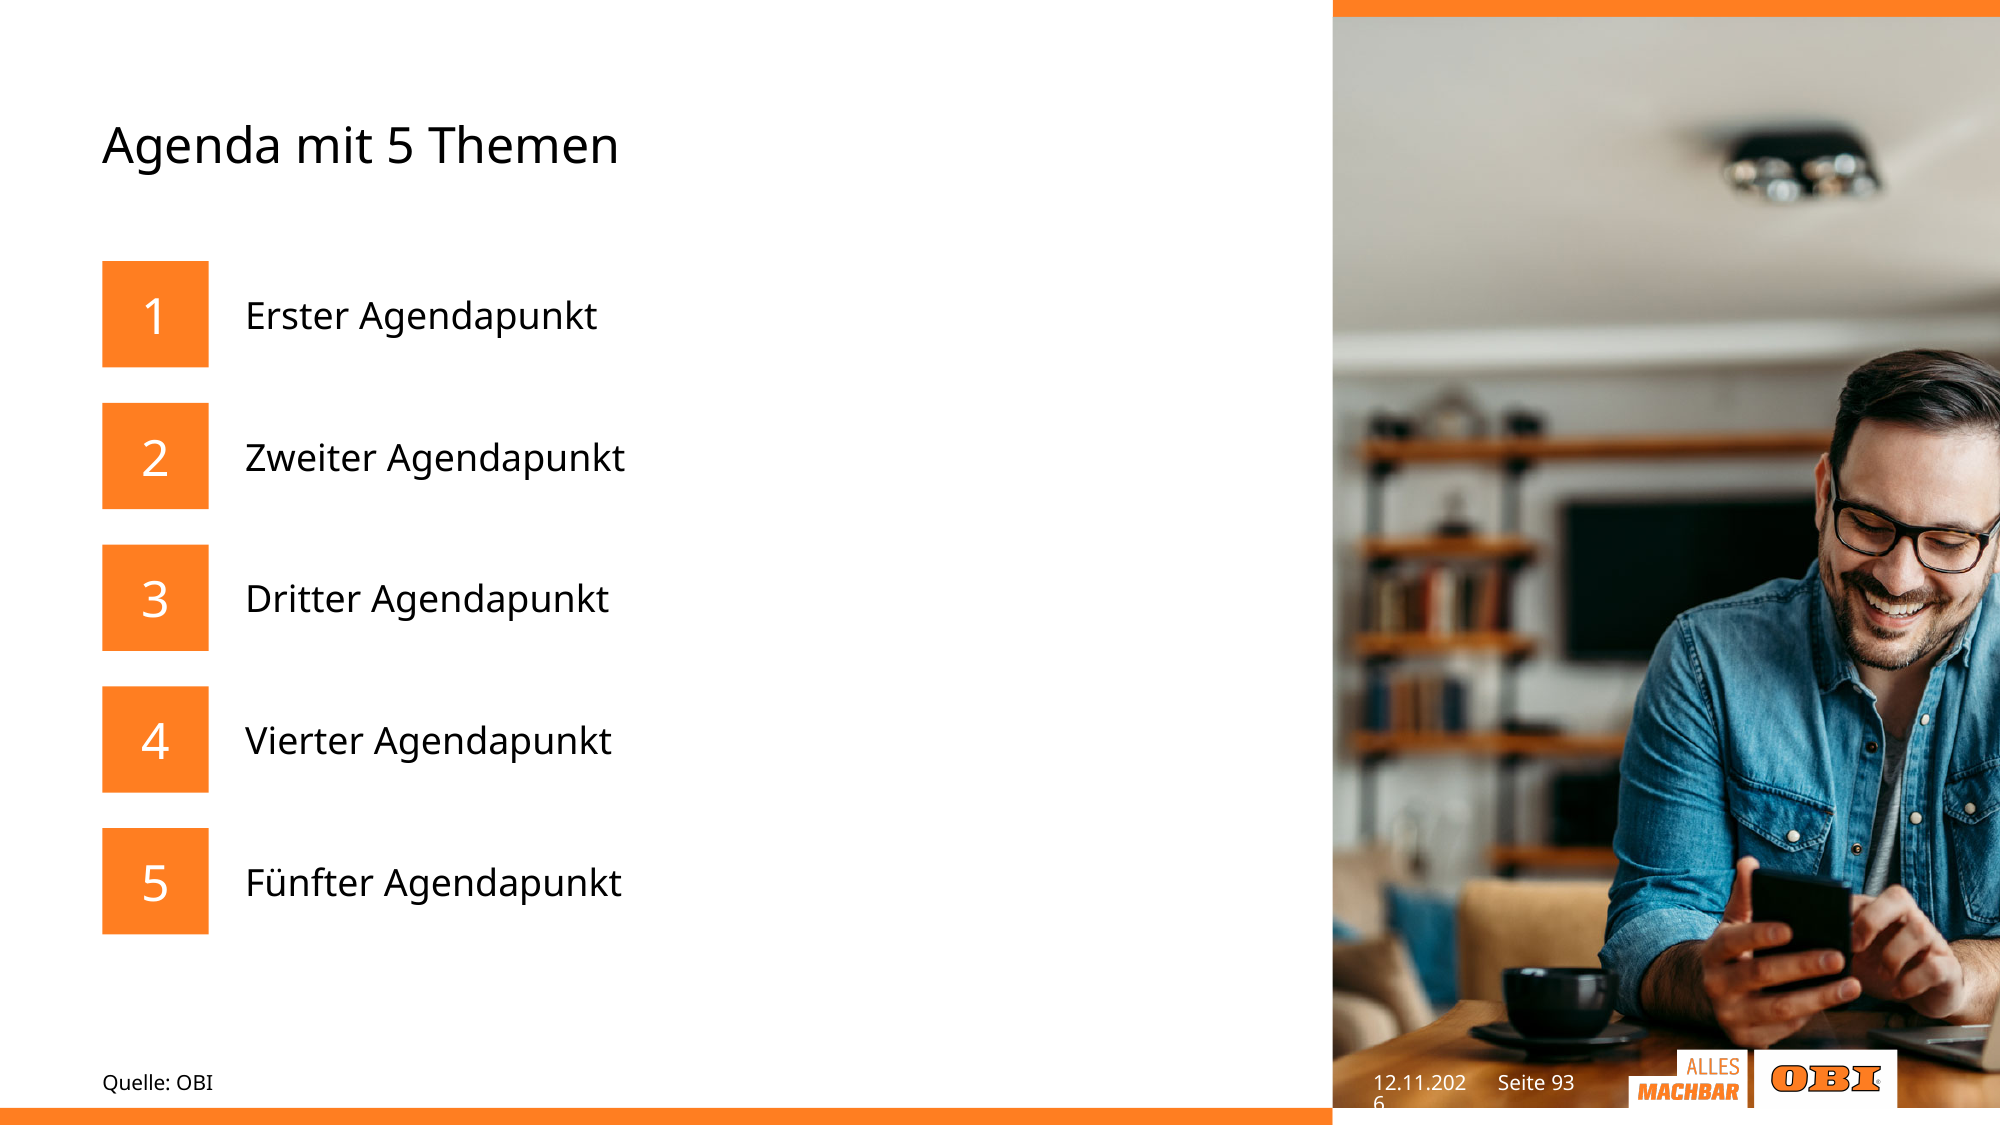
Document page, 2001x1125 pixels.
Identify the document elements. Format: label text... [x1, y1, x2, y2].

list 3 [102, 544, 209, 651]
picture [1971, 739, 1978, 763]
list 1 [102, 261, 209, 368]
footer Quelle: OBI [102, 1071, 1271, 1097]
list 2 [102, 402, 209, 510]
list Vierter Agendapunkt [245, 716, 1271, 763]
list Erster Agendapunkt [245, 291, 1271, 337]
list 4 [102, 686, 209, 793]
list Fünfter Agendapunkt [245, 858, 1271, 904]
picture [1332, 16, 2000, 1109]
title Agenda mit 5 Themen [102, 112, 1271, 174]
list Zweiter Agendapunkt [245, 433, 1271, 479]
list 5 [102, 828, 209, 935]
list Dritter Agendapunkt [245, 575, 1271, 621]
